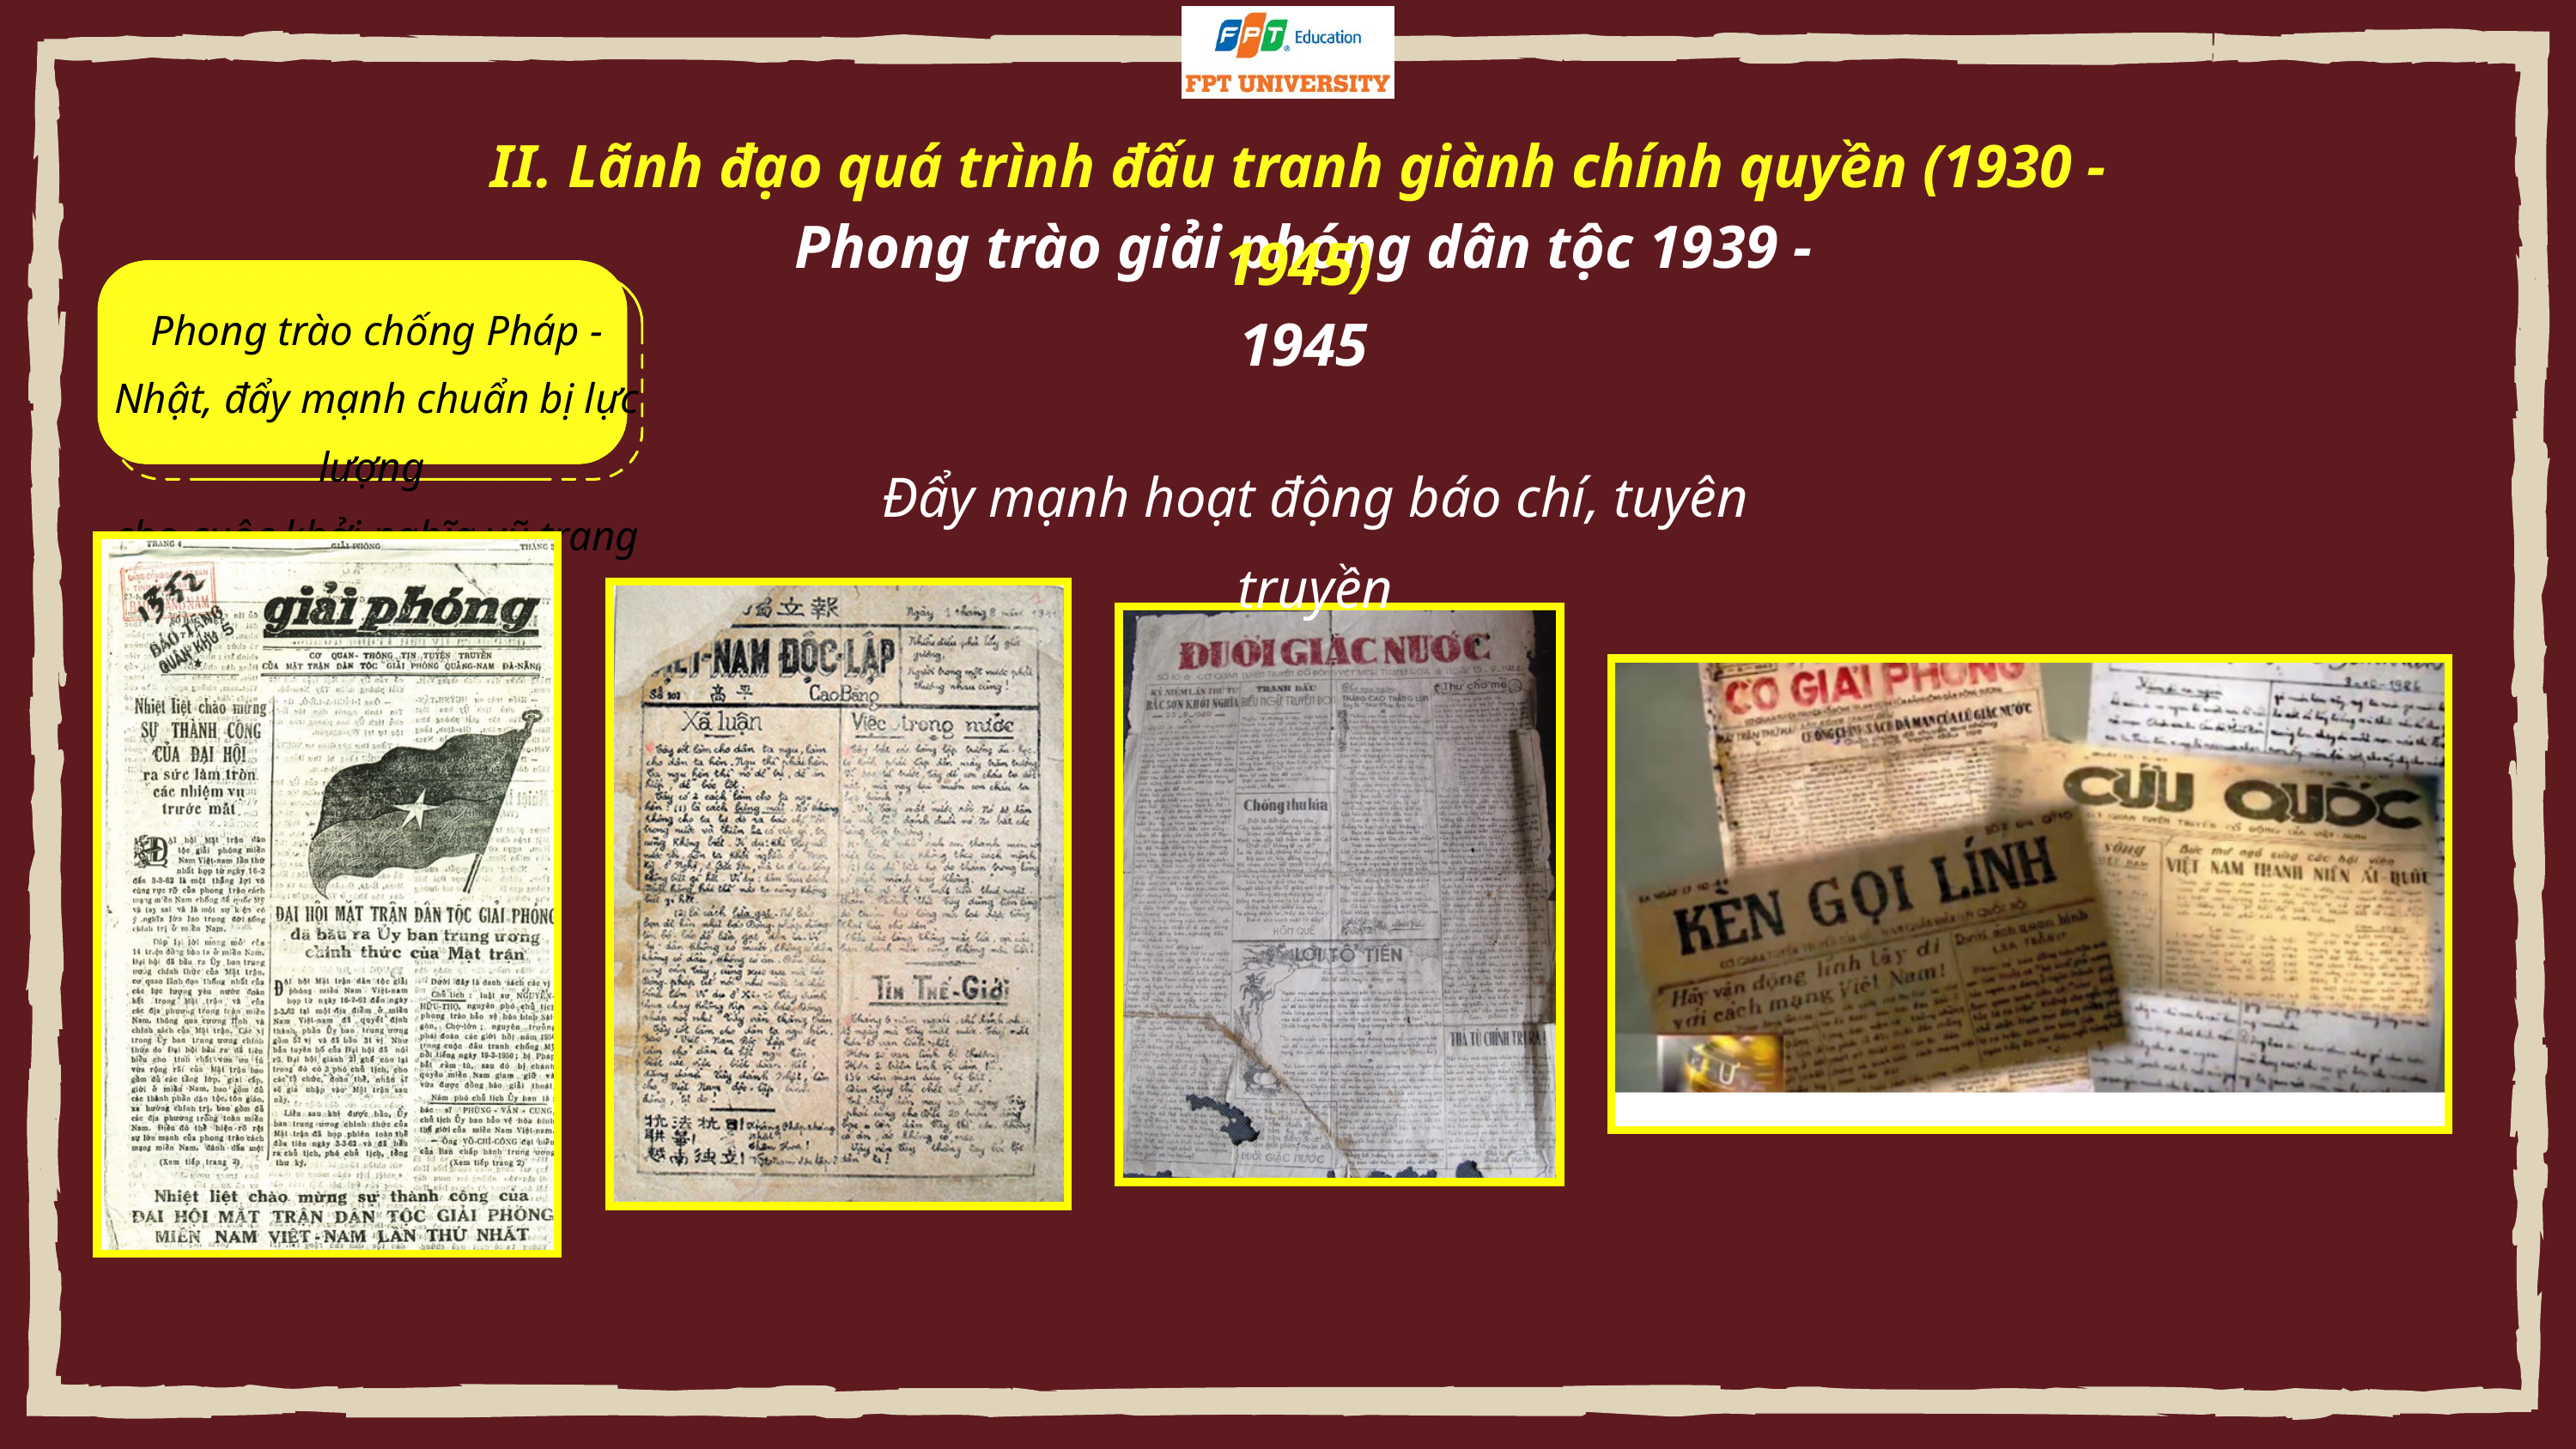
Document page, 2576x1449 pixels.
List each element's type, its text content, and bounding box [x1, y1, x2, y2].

text_box Phong trào giải phóng dân tộc 1939 - 1945 [750, 298, 1857, 379]
text_box [1119, 619, 1561, 1183]
text_box [1611, 658, 2449, 1131]
text_box [610, 581, 1068, 1207]
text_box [96, 260, 644, 481]
text_box Đẩy mạnh hoạt động báo chí, tuyên truyền [805, 437, 1826, 619]
text_box II. Lãnh đạo quá trình đấu tranh giành chính quyền (1930 - 1945) [450, 100, 2147, 298]
text_box [97, 535, 558, 1254]
text_box [1182, 6, 1394, 99]
text_box [26, 28, 2550, 1420]
